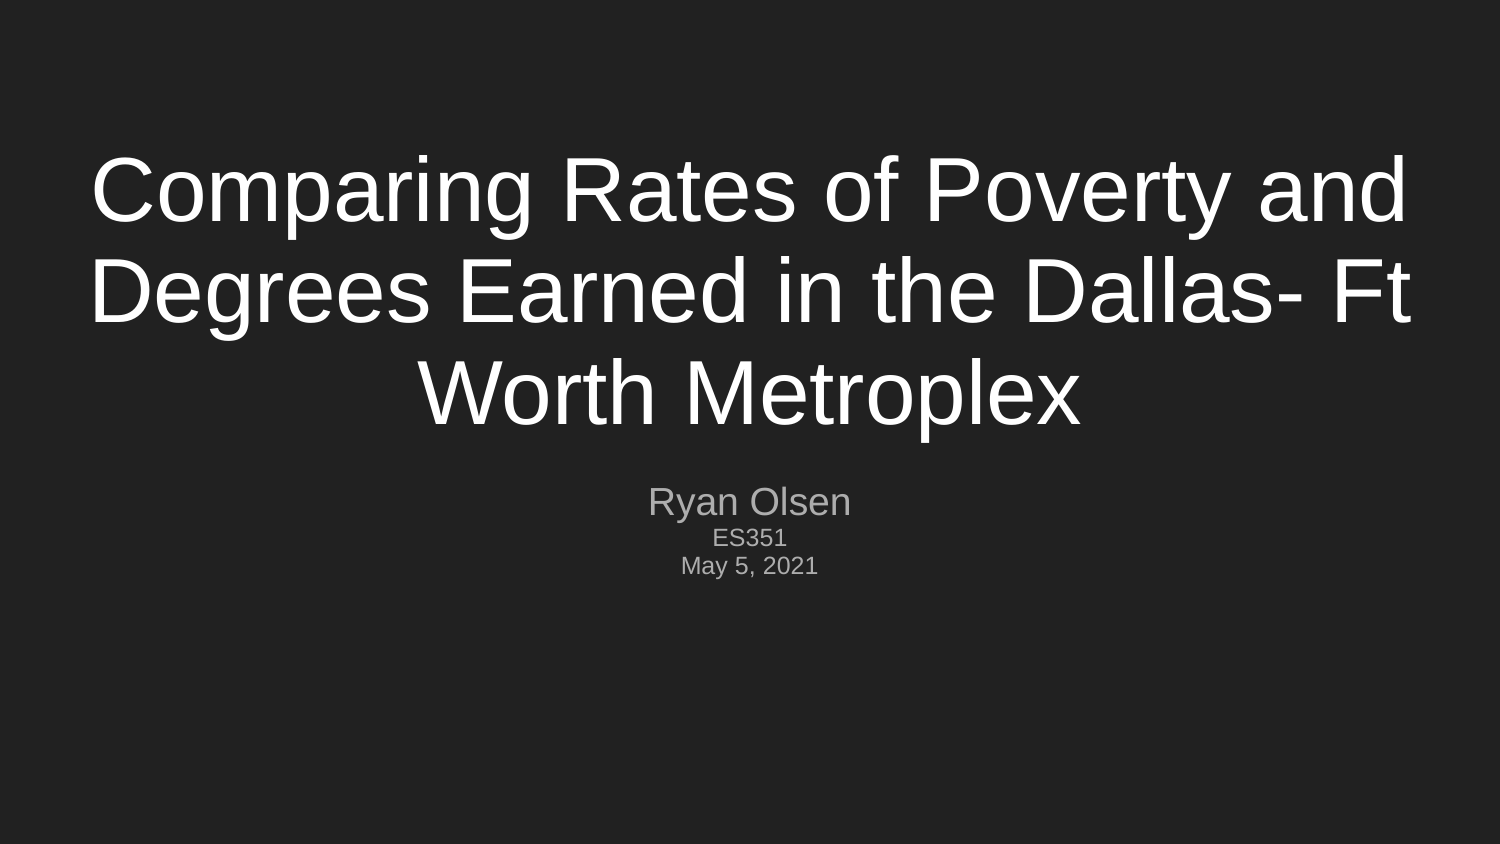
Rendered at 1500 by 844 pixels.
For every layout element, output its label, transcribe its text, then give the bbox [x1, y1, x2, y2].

title Comparing Rates of Poverty and Degrees Earned in the Dallas- Ft Worth Metroplex [51, 122, 1449, 459]
subtitle Ryan Olsen ES351 May 5, 2021 [51, 464, 1449, 595]
